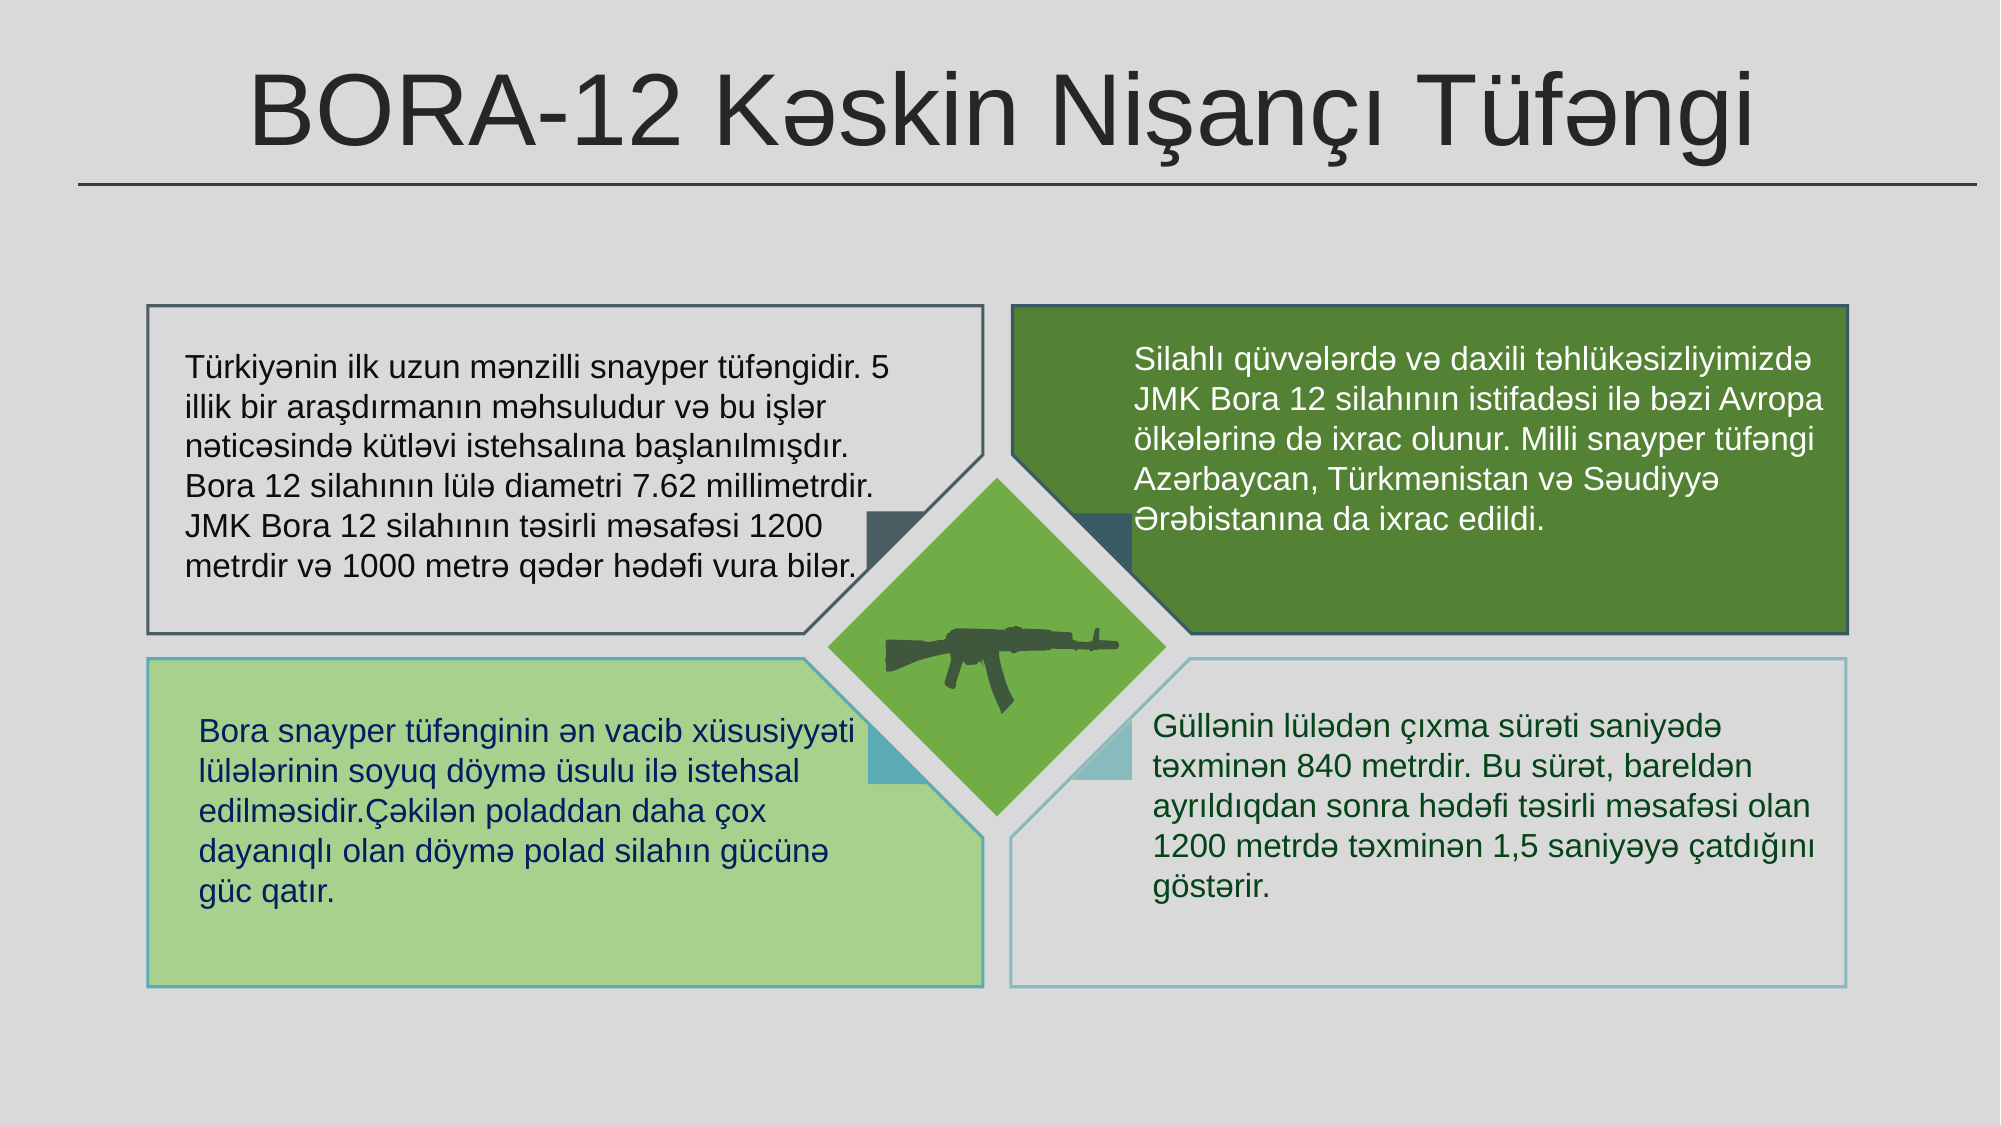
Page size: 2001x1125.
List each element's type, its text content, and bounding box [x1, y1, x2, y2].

list BORA-12 Kəskin Nişançı Tüfəngi [53, 55, 1952, 175]
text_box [147, 305, 1848, 987]
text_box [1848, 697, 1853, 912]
